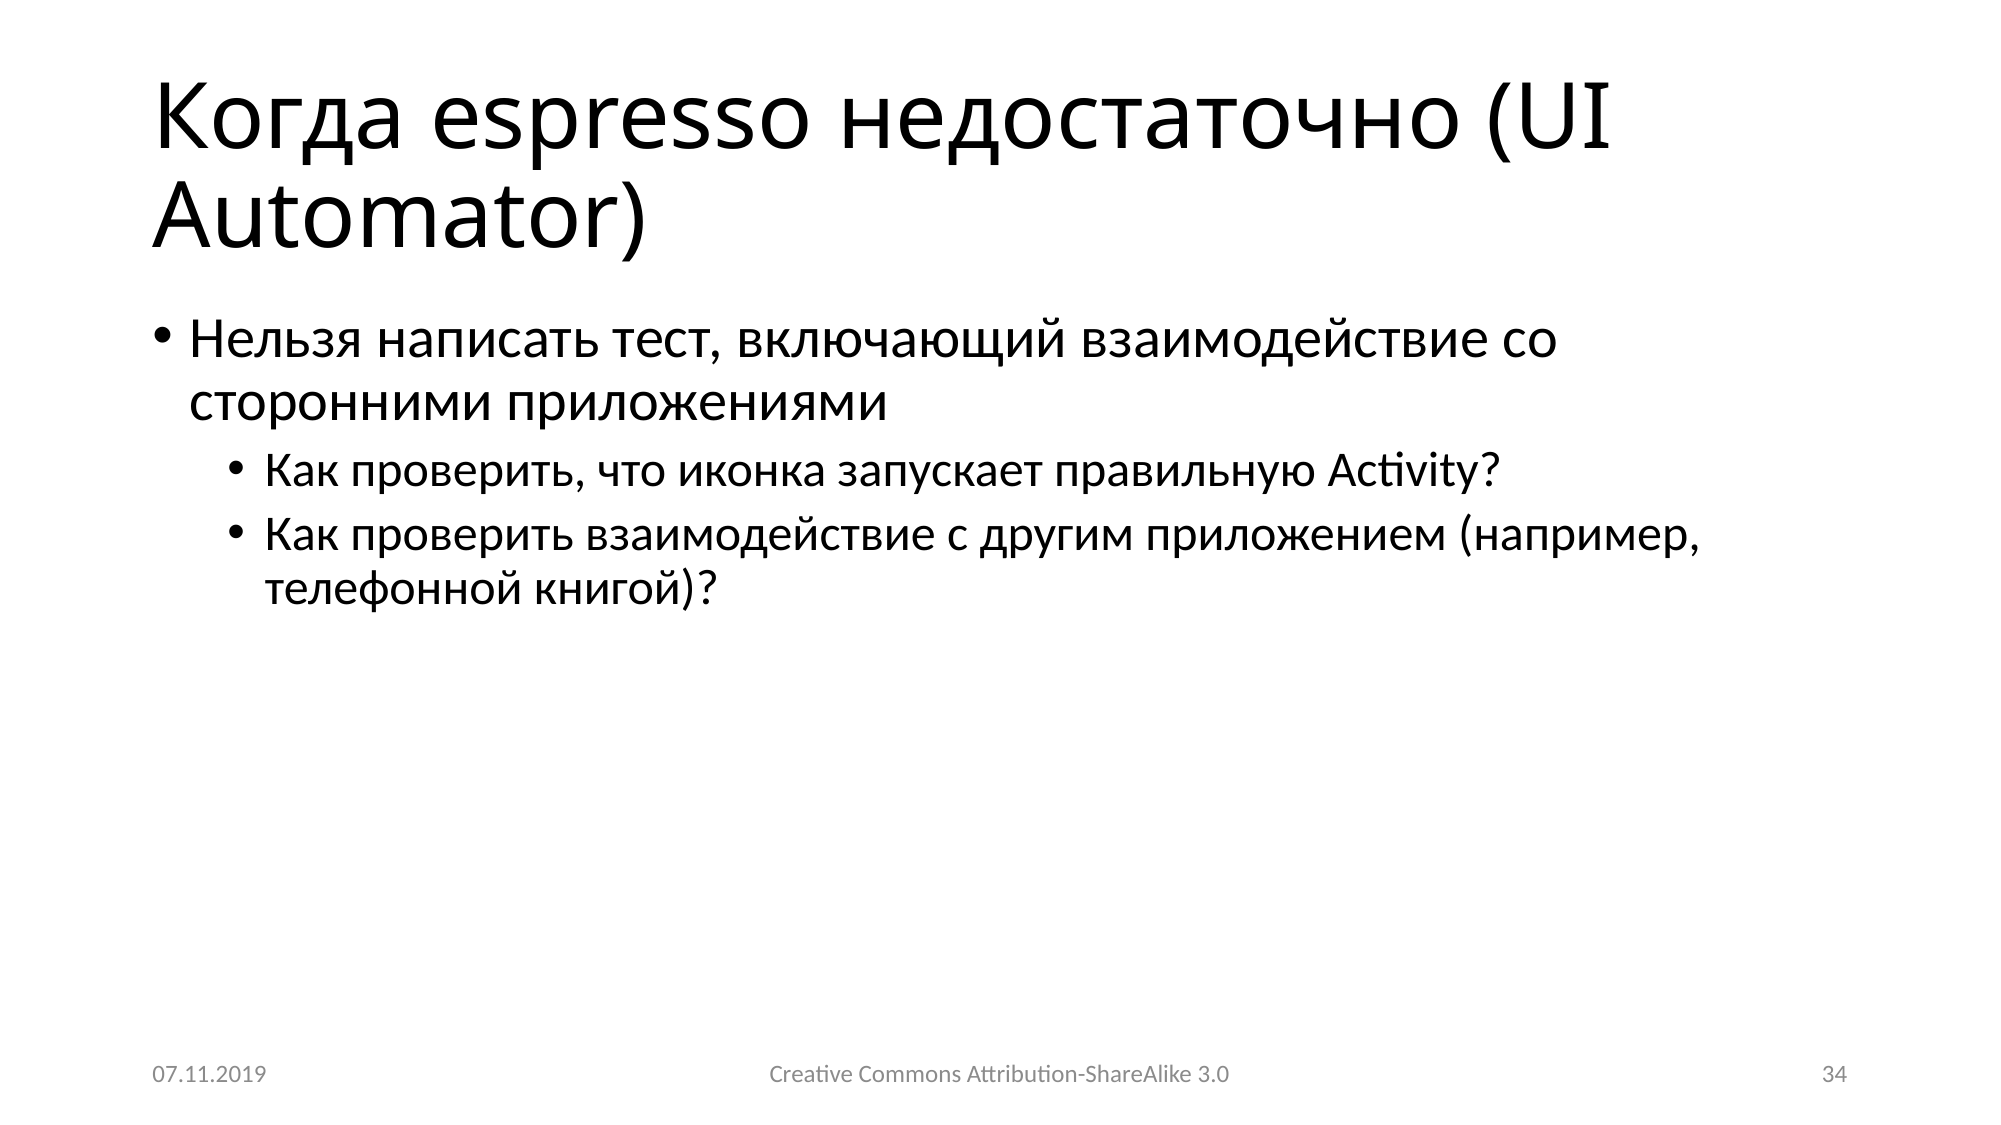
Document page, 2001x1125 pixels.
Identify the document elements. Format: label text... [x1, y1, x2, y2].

title Когда espresso недостаточно (UI Automator) [137, 59, 1863, 278]
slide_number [137, 1042, 588, 1103]
footer Creative Commons Attribution-ShareAlike 3.0 [662, 1042, 1338, 1103]
slide_number 34 [1412, 1042, 1863, 1103]
list Нельзя написать тест, включающий взаимодействие со сторонними приложениями Как проверить, что иконка запускает правильную Activity? Как проверить взаимодействие с другим приложением (например, телефонной книгой)? [137, 299, 1863, 1014]
